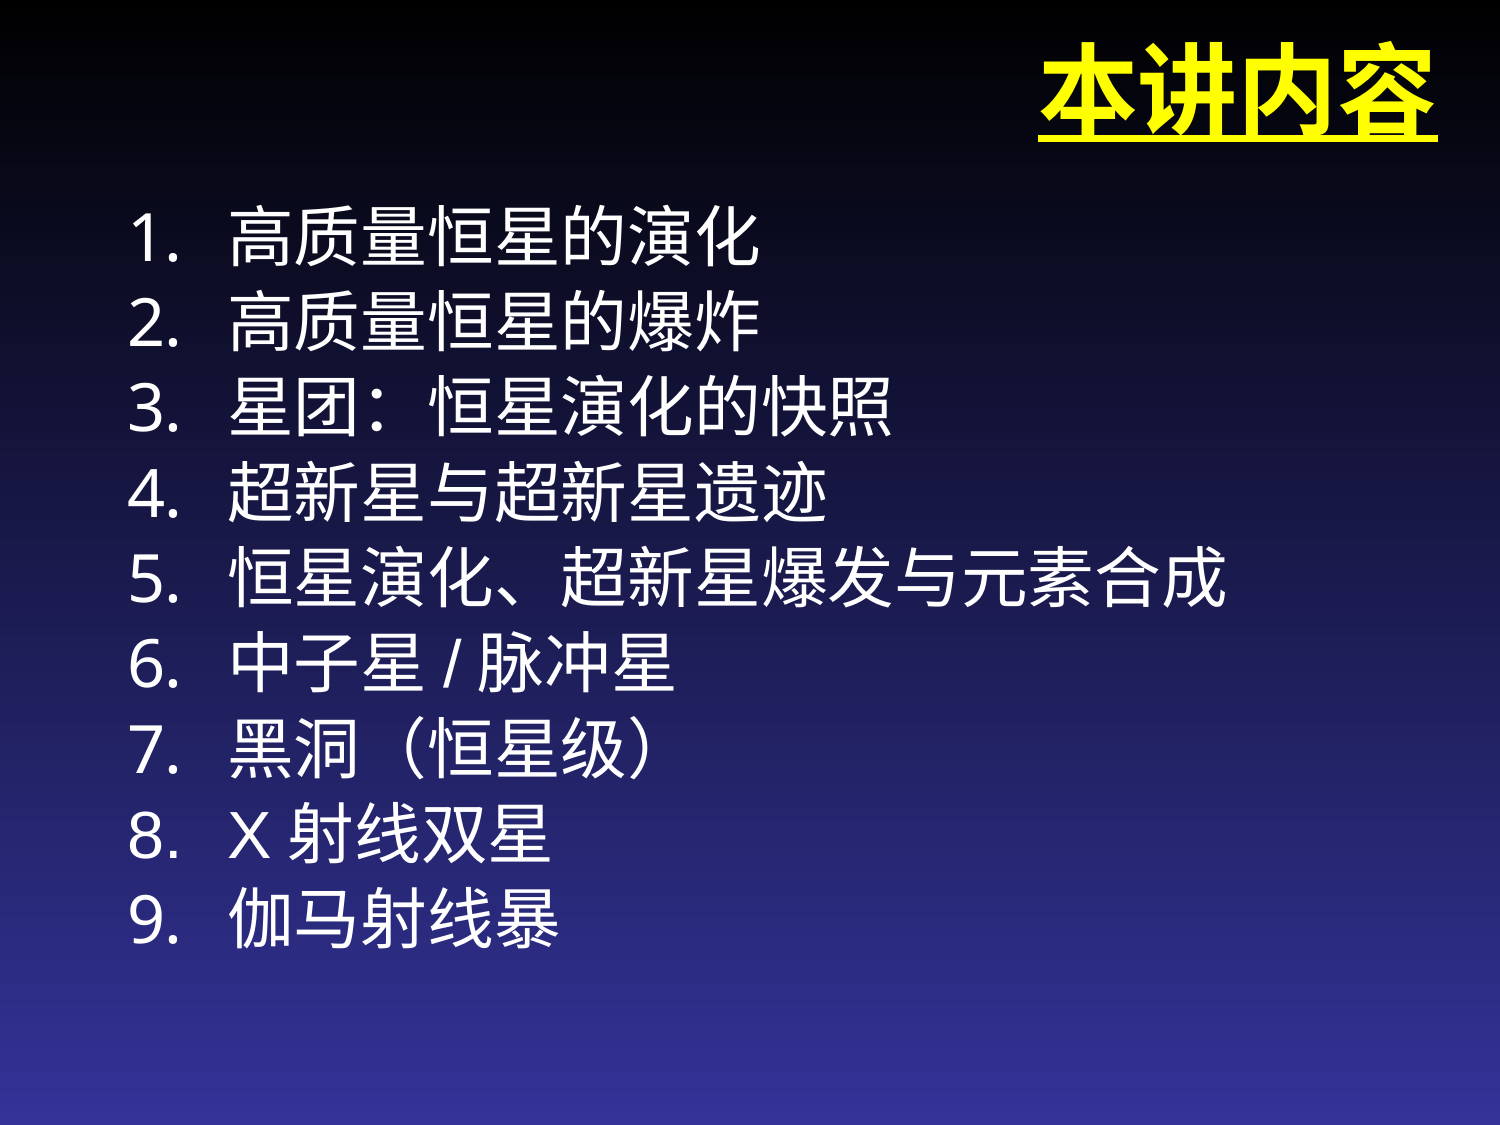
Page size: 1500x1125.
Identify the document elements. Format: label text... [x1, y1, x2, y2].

list 高质量恒星的演化 高质量恒星的爆炸 星团：恒星演化的快照 超新星与超新星遗迹 恒星演化、超新星爆发与元素合成 中子星/脉冲星 黑洞（恒星级） X射线双星 伽马射线暴 [112, 196, 1388, 1035]
title 本讲内容 [53, 31, 1454, 144]
